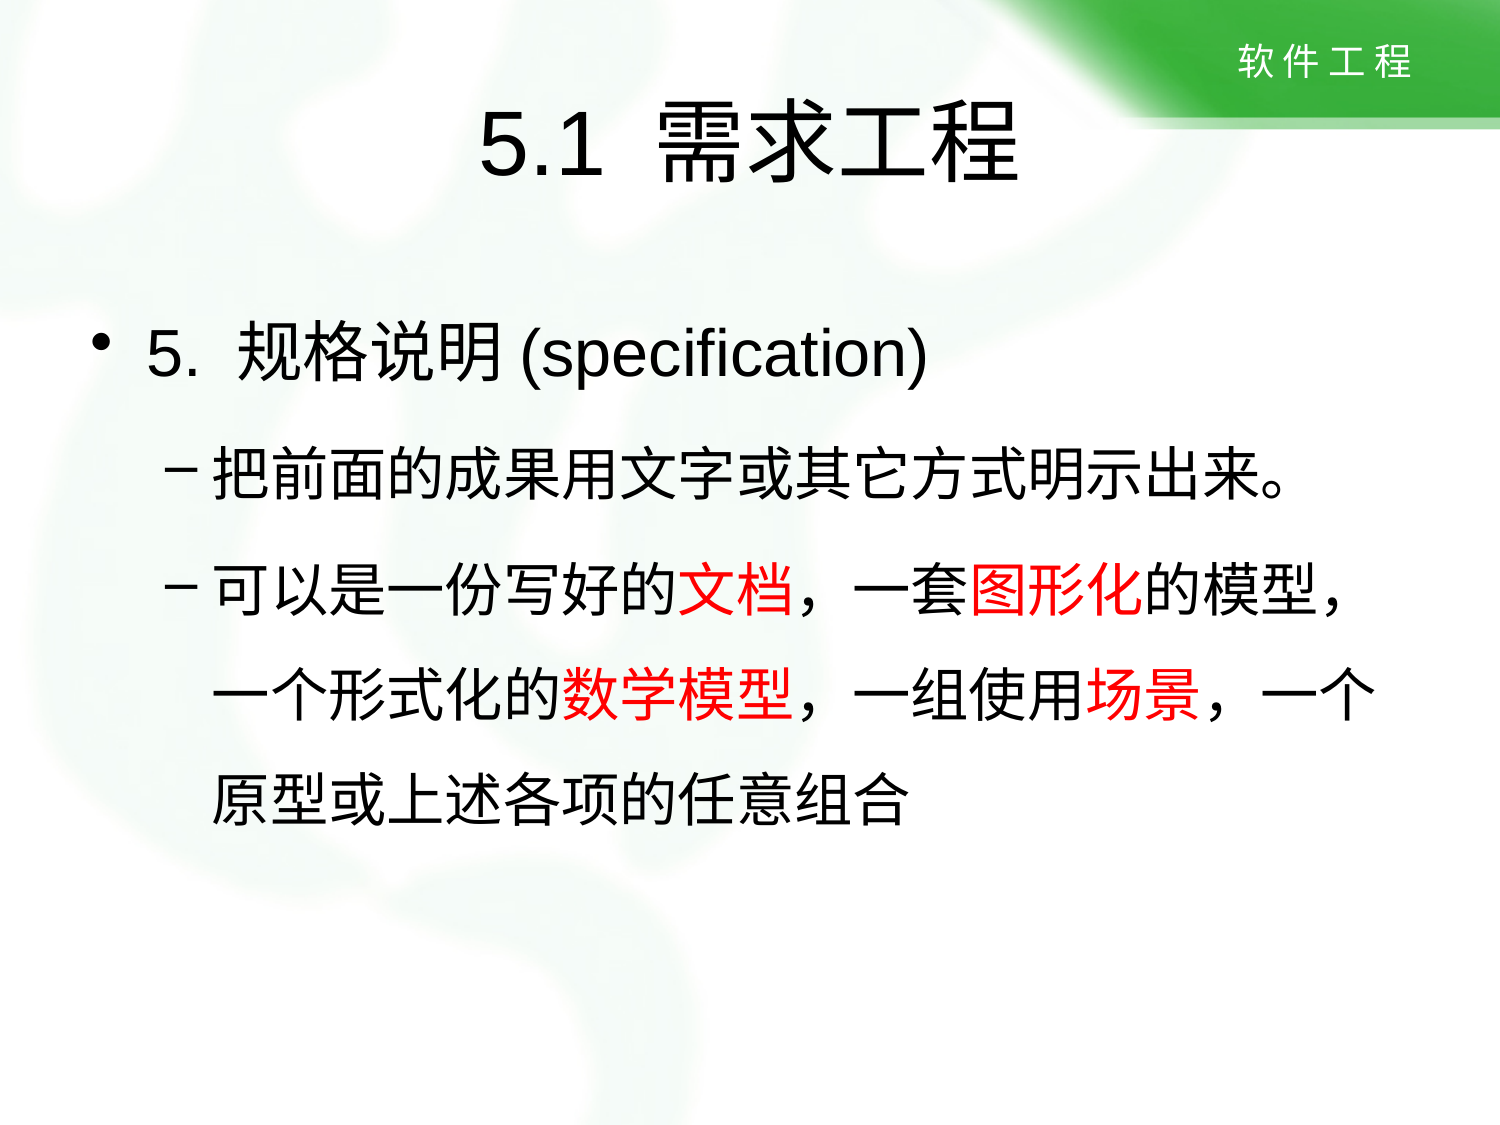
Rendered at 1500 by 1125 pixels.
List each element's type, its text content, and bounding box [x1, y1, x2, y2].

list 5. 规格说明(specification) 把前面的成果用文字或其它方式明示出来。 可以是一份写好的文档，一套图形化的模型，一个形式化的数学模型，一组使用场景，一个原型或上述各项的任意组合 [75, 262, 1425, 1005]
title 5.1 需求工程 [75, 45, 1425, 233]
picture [0, 0, 1500, 1125]
